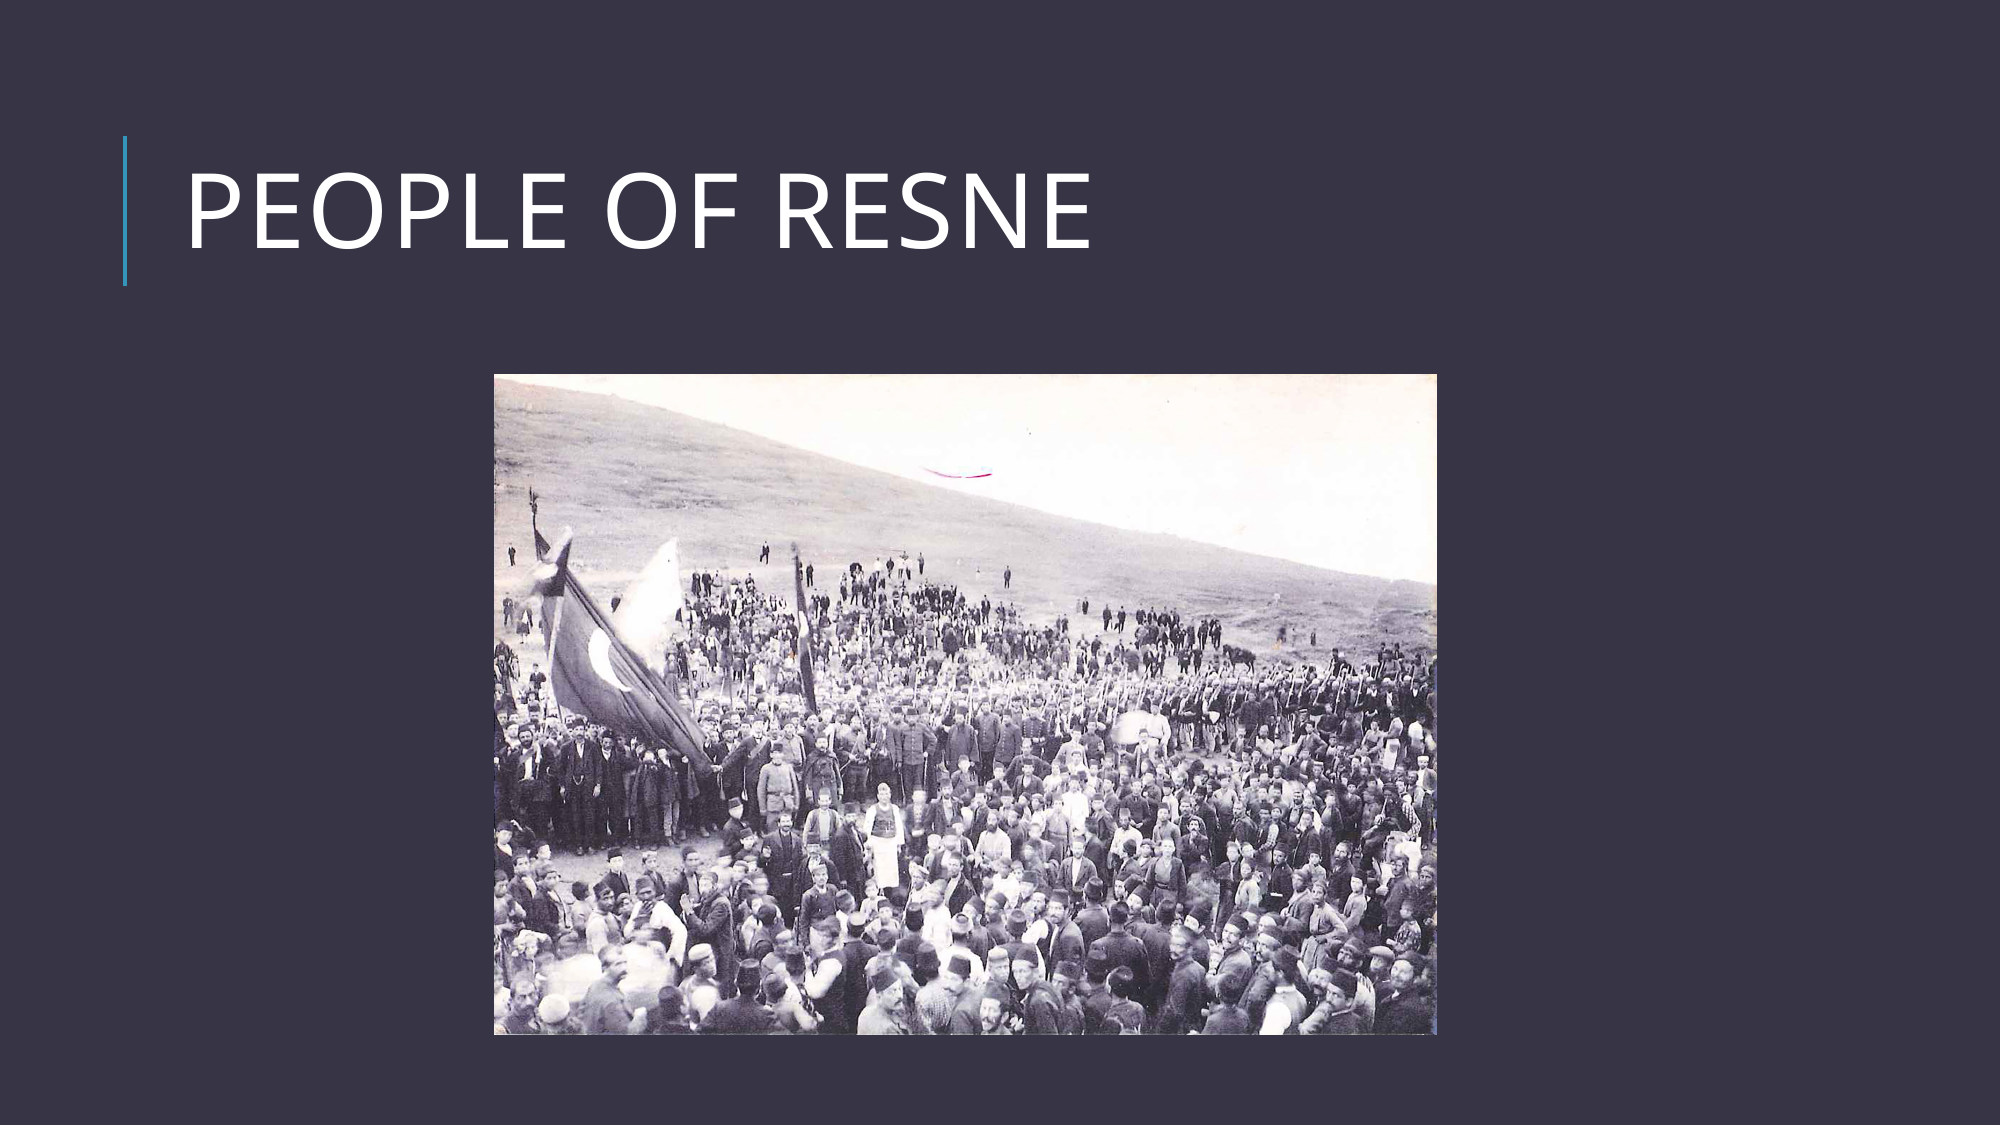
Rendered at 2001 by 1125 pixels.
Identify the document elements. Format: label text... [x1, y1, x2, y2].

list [493, 374, 1437, 1036]
title People of Resne [168, 96, 1763, 342]
